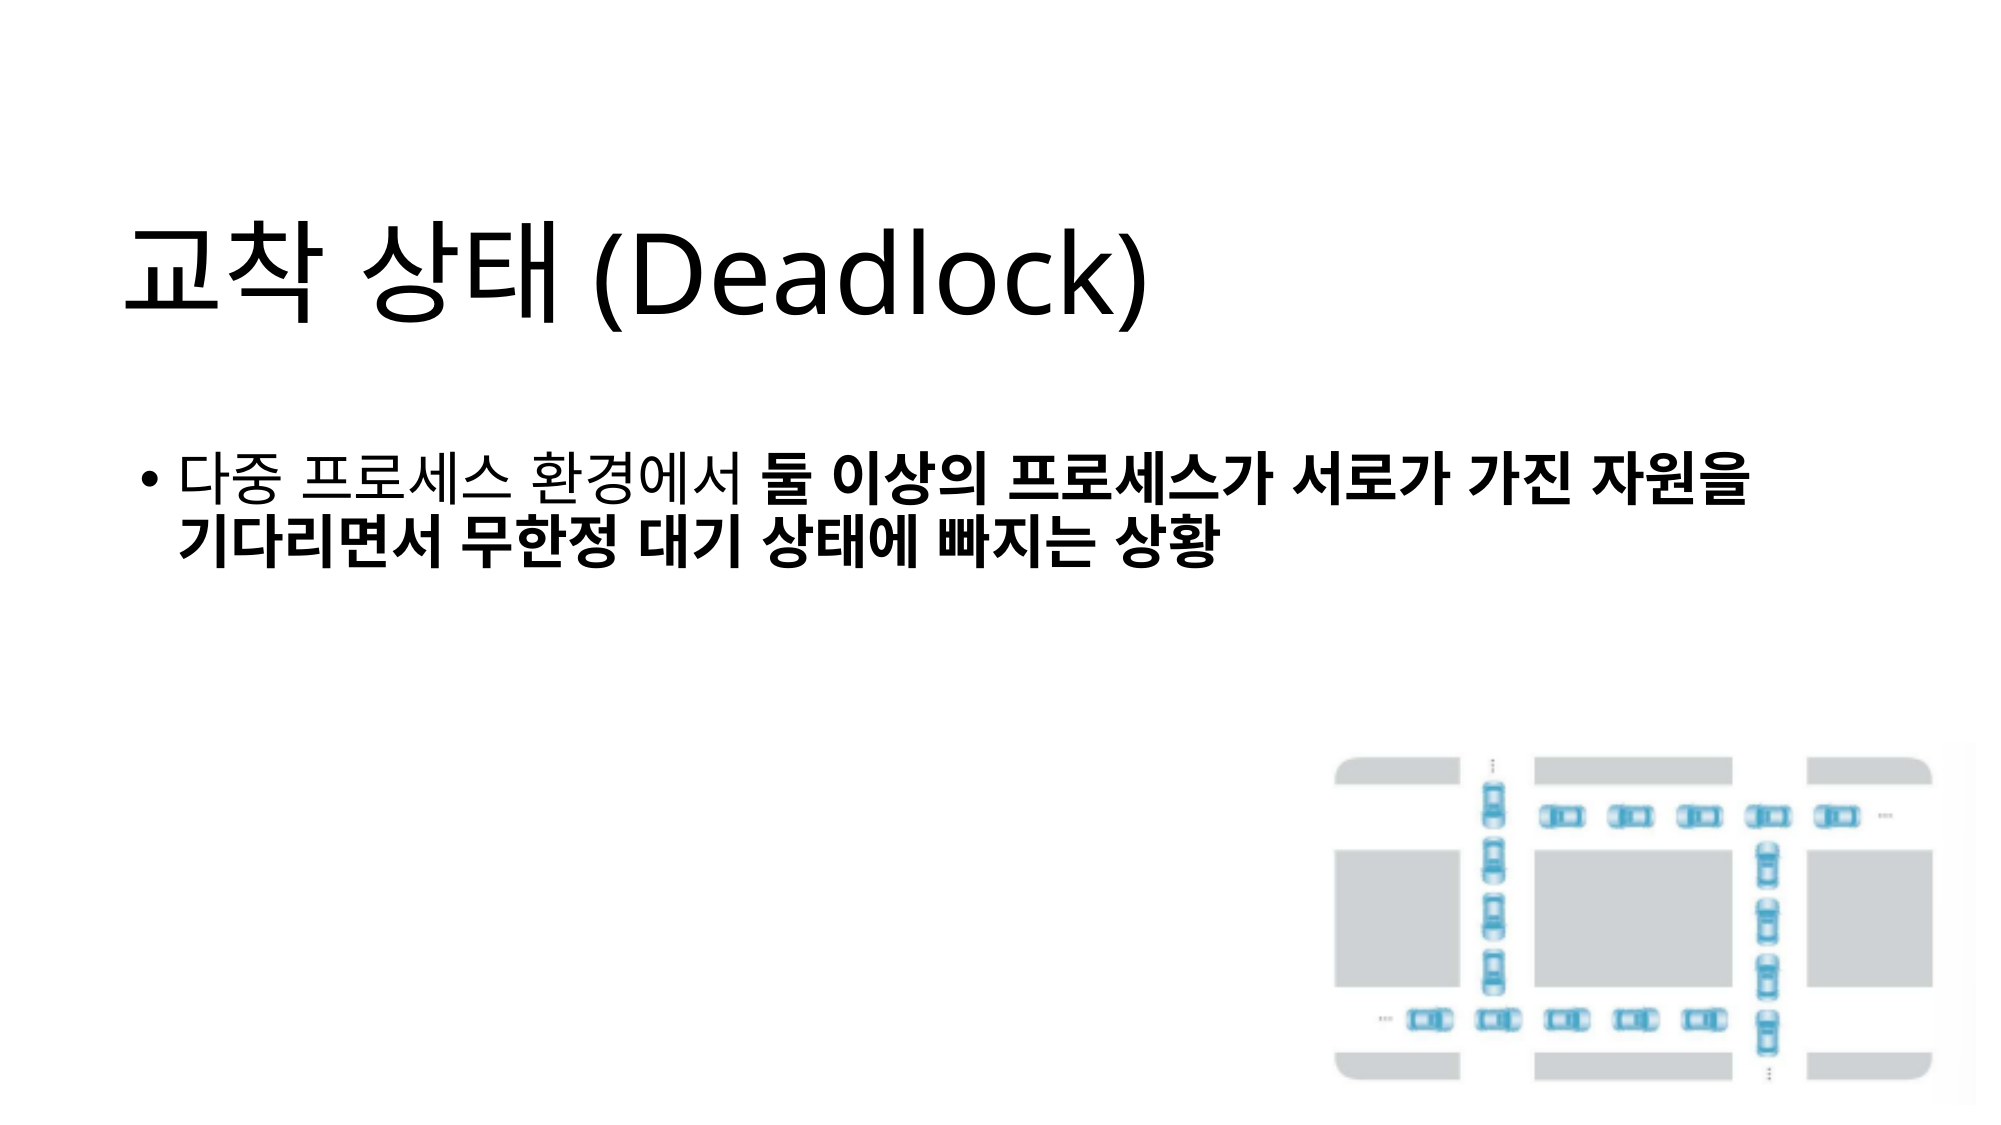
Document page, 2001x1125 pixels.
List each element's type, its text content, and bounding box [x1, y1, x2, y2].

picture [1317, 742, 1976, 1105]
title 교착 상태(Deadlock) [105, 53, 1236, 347]
list 다중 프로세스 환경에서 둘 이상의 프로세스가 서로가 가진 자원을 기다리면서 무한정 대기 상태에 빠지는 상황 [124, 442, 1942, 743]
